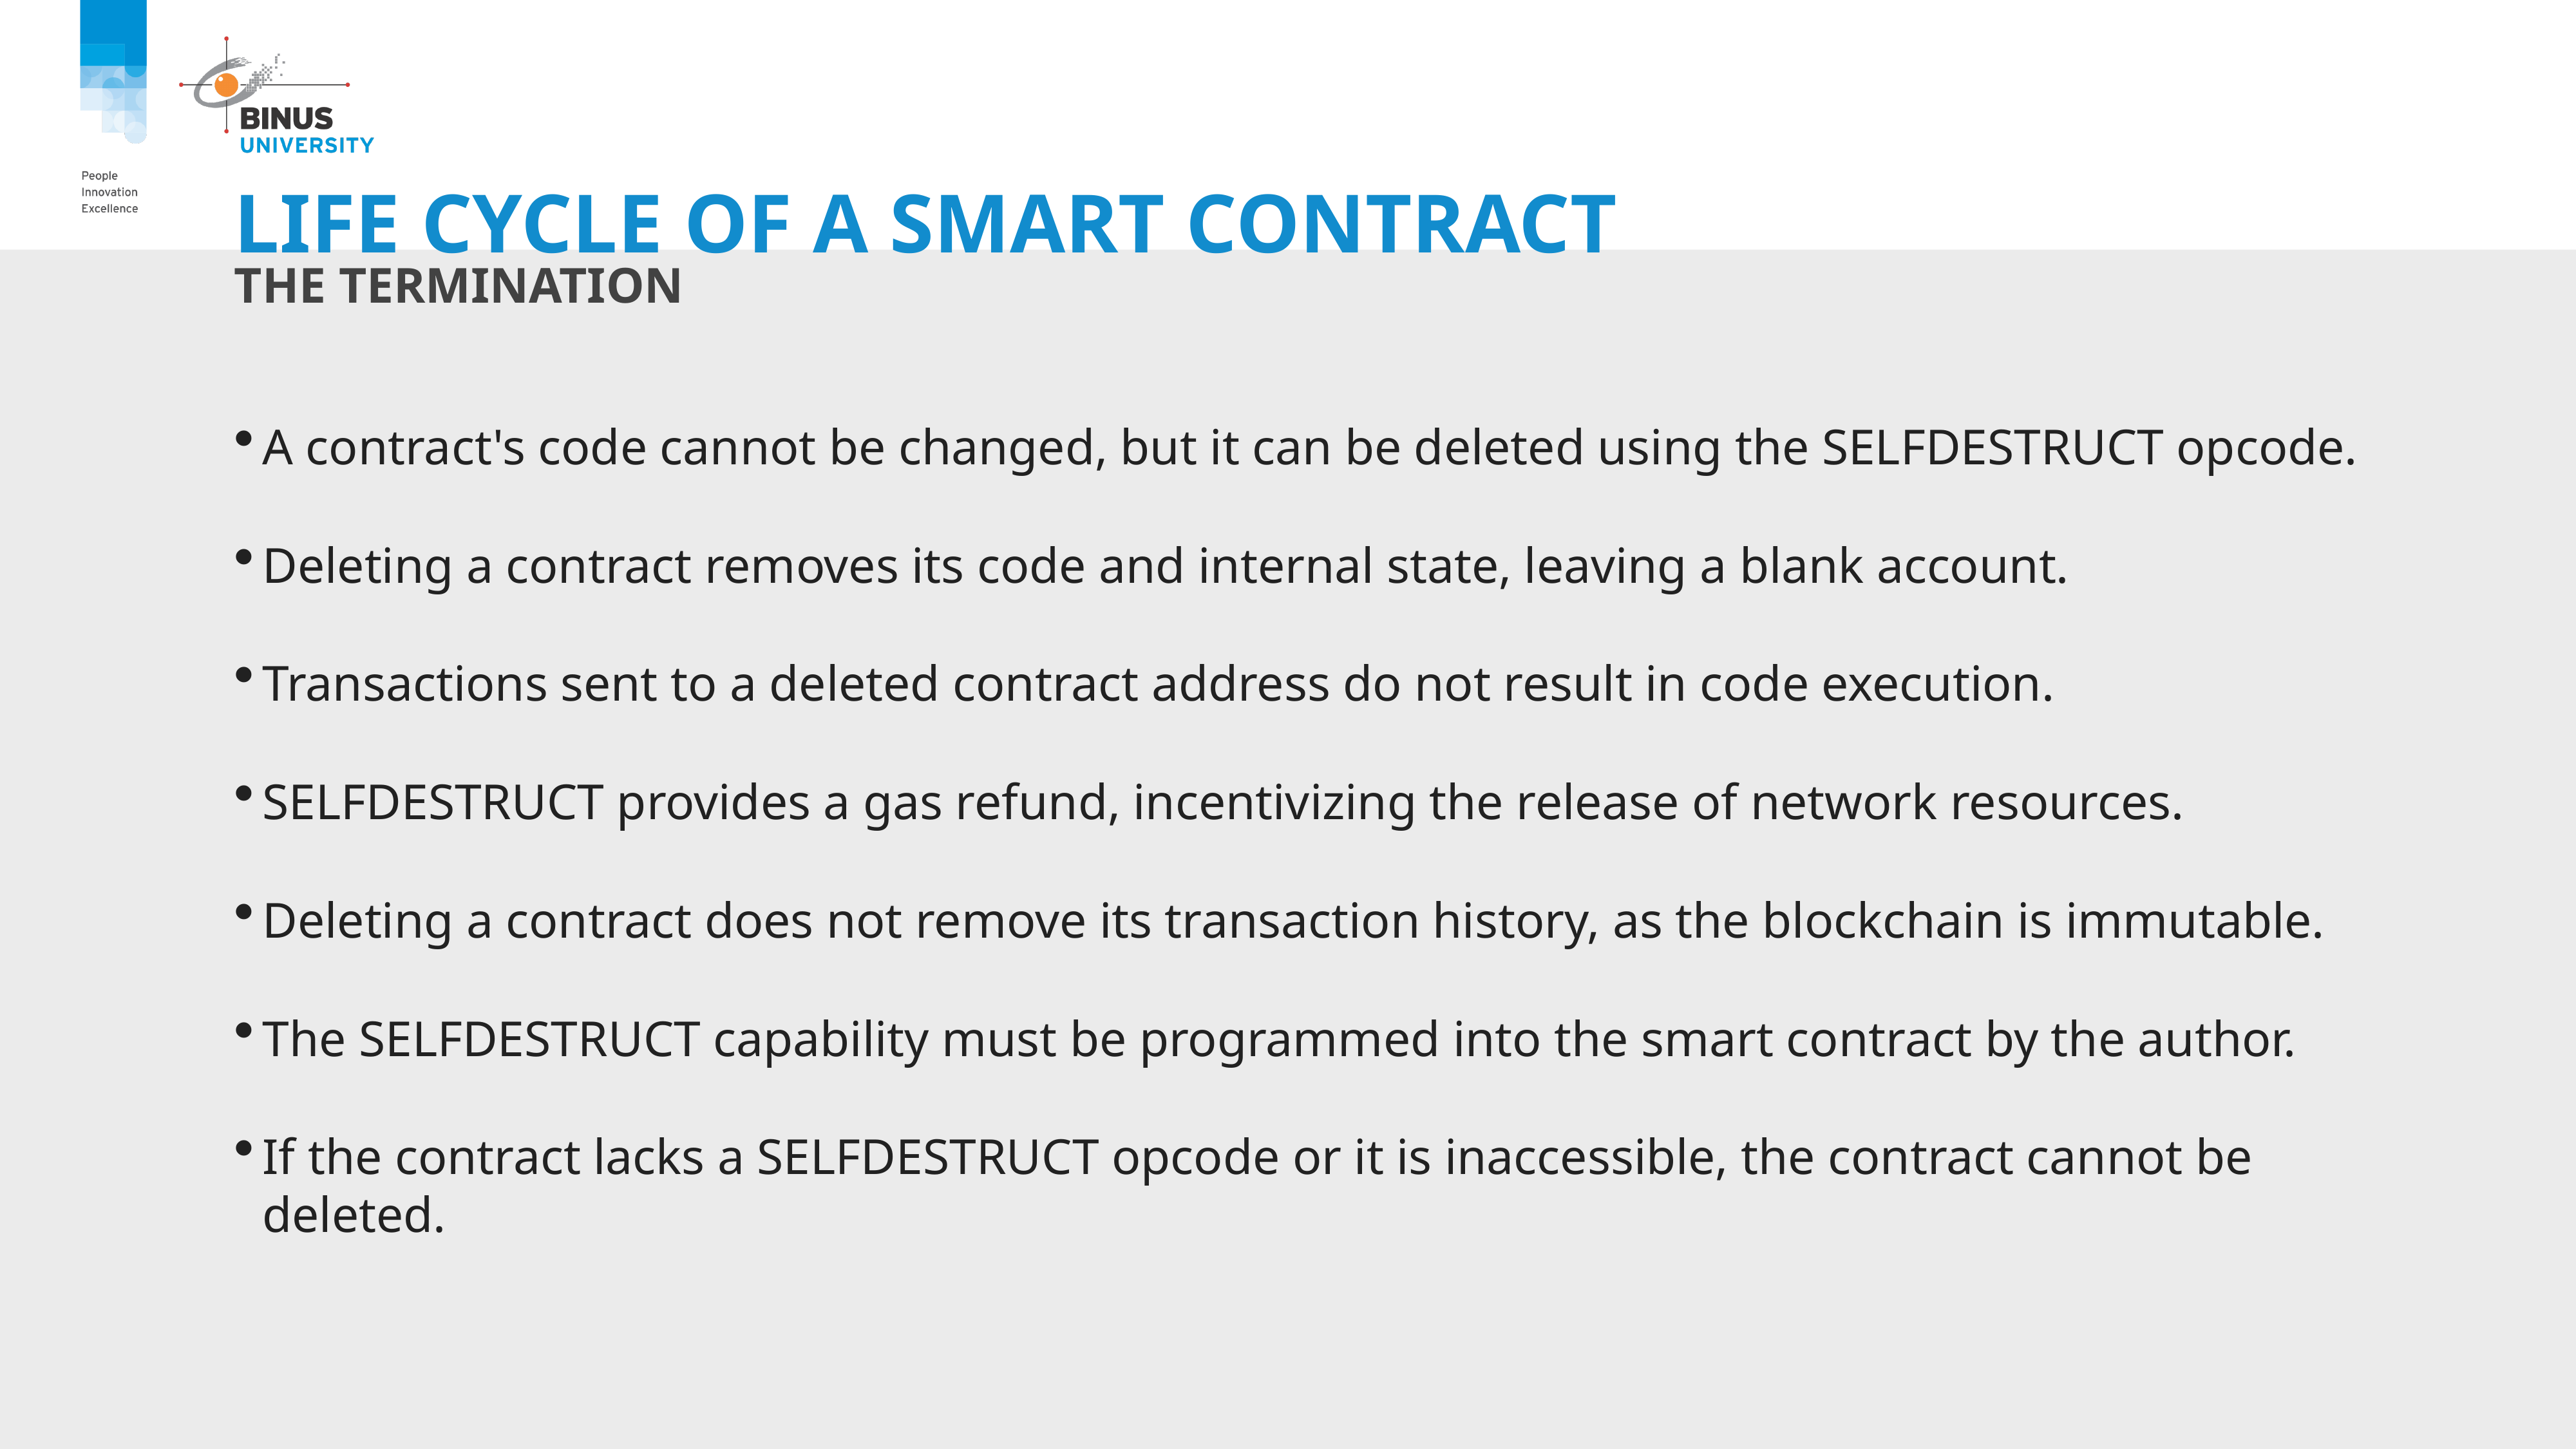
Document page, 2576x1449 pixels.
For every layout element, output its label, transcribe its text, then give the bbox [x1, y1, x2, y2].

title Life cycle of a smart contract [228, 185, 1784, 240]
picture [80, 66, 147, 144]
list The termination [228, 255, 1262, 341]
list A contract's code cannot be changed, but it can be deleted using the SELFDESTRUCT opcode. Deleting a contract removes its code and internal state, leaving a blank account. Transactions sent to a deleted contract address do not result in code execution. SELFDESTRUCT provides a gas refund, incentivizing the release of network resources. Deleting a contract does not remove its transaction history, as the blockchain is immutable. The SELFDESTRUCT capability must be programmed into the smart contract by the author. If the contract lacks a SELFDESTRUCT opcode or it is inaccessible, the contract cannot be deleted. [228, 410, 2376, 1366]
picture [174, 25, 374, 161]
picture [81, 146, 146, 213]
